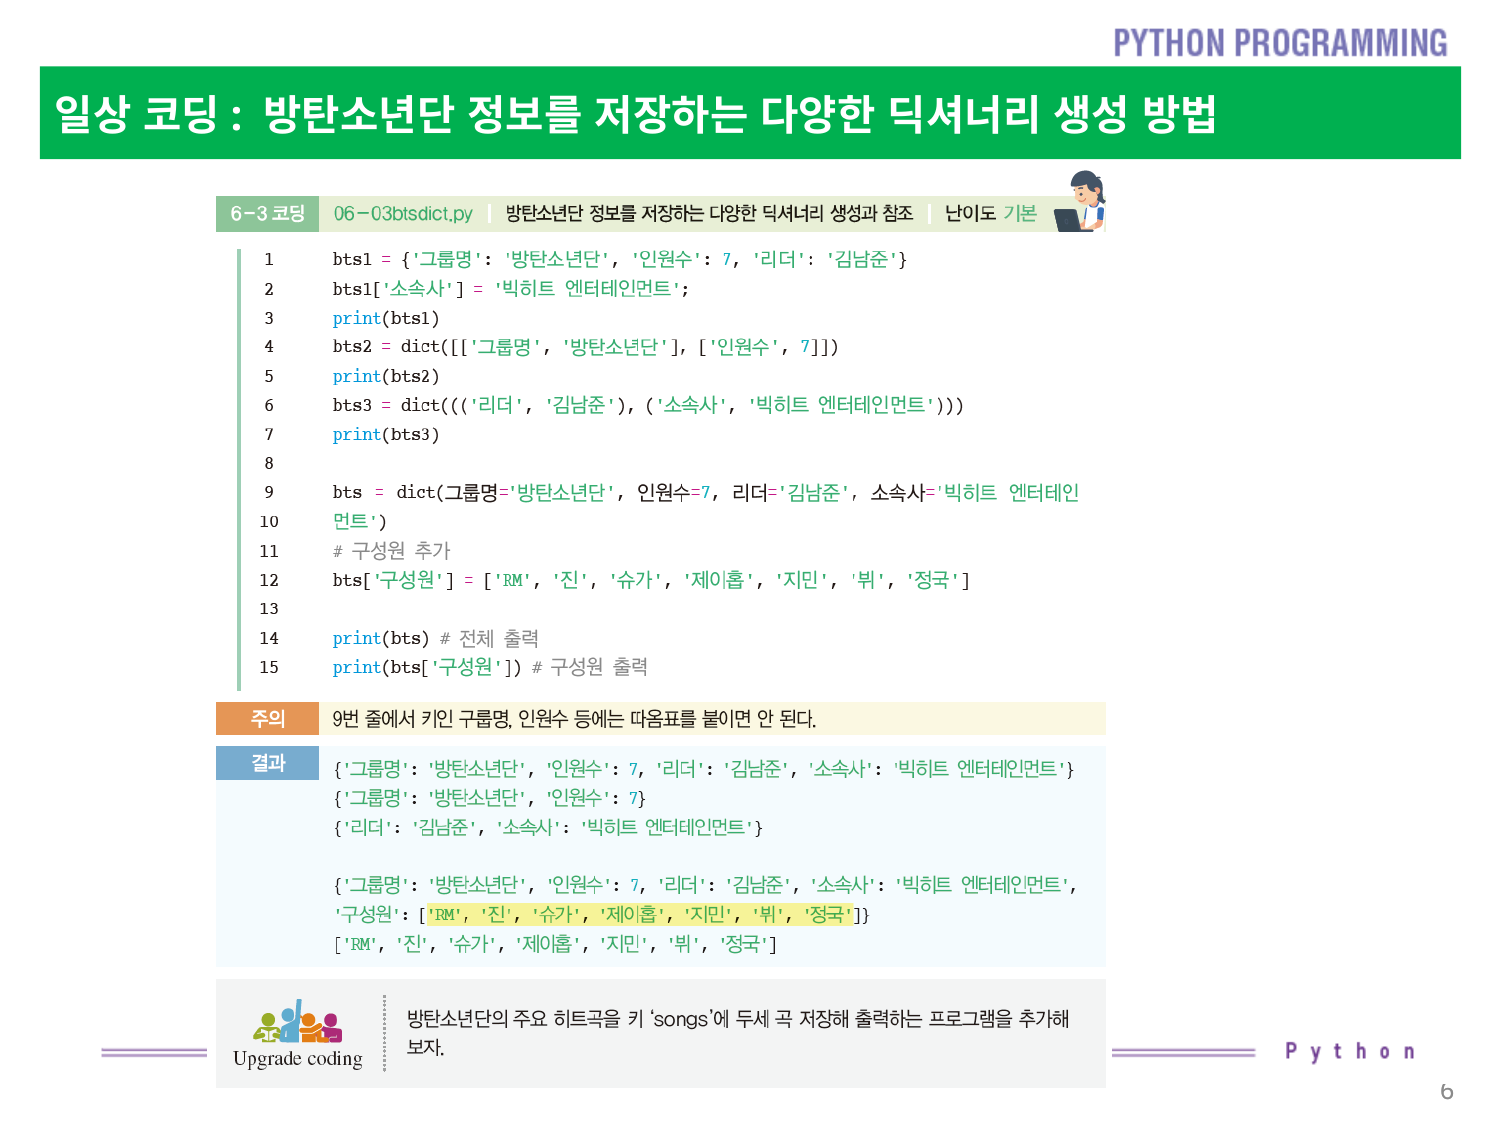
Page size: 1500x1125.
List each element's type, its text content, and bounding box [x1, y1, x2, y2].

picture [1106, 13, 1462, 66]
slide_number 6 [1119, 1071, 1470, 1112]
picture [18, 163, 1483, 1092]
title 일상 코딩: 방탄소년단 정보를 저장하는 다양한 딕셔너리 생성 방법 [39, 76, 1444, 152]
